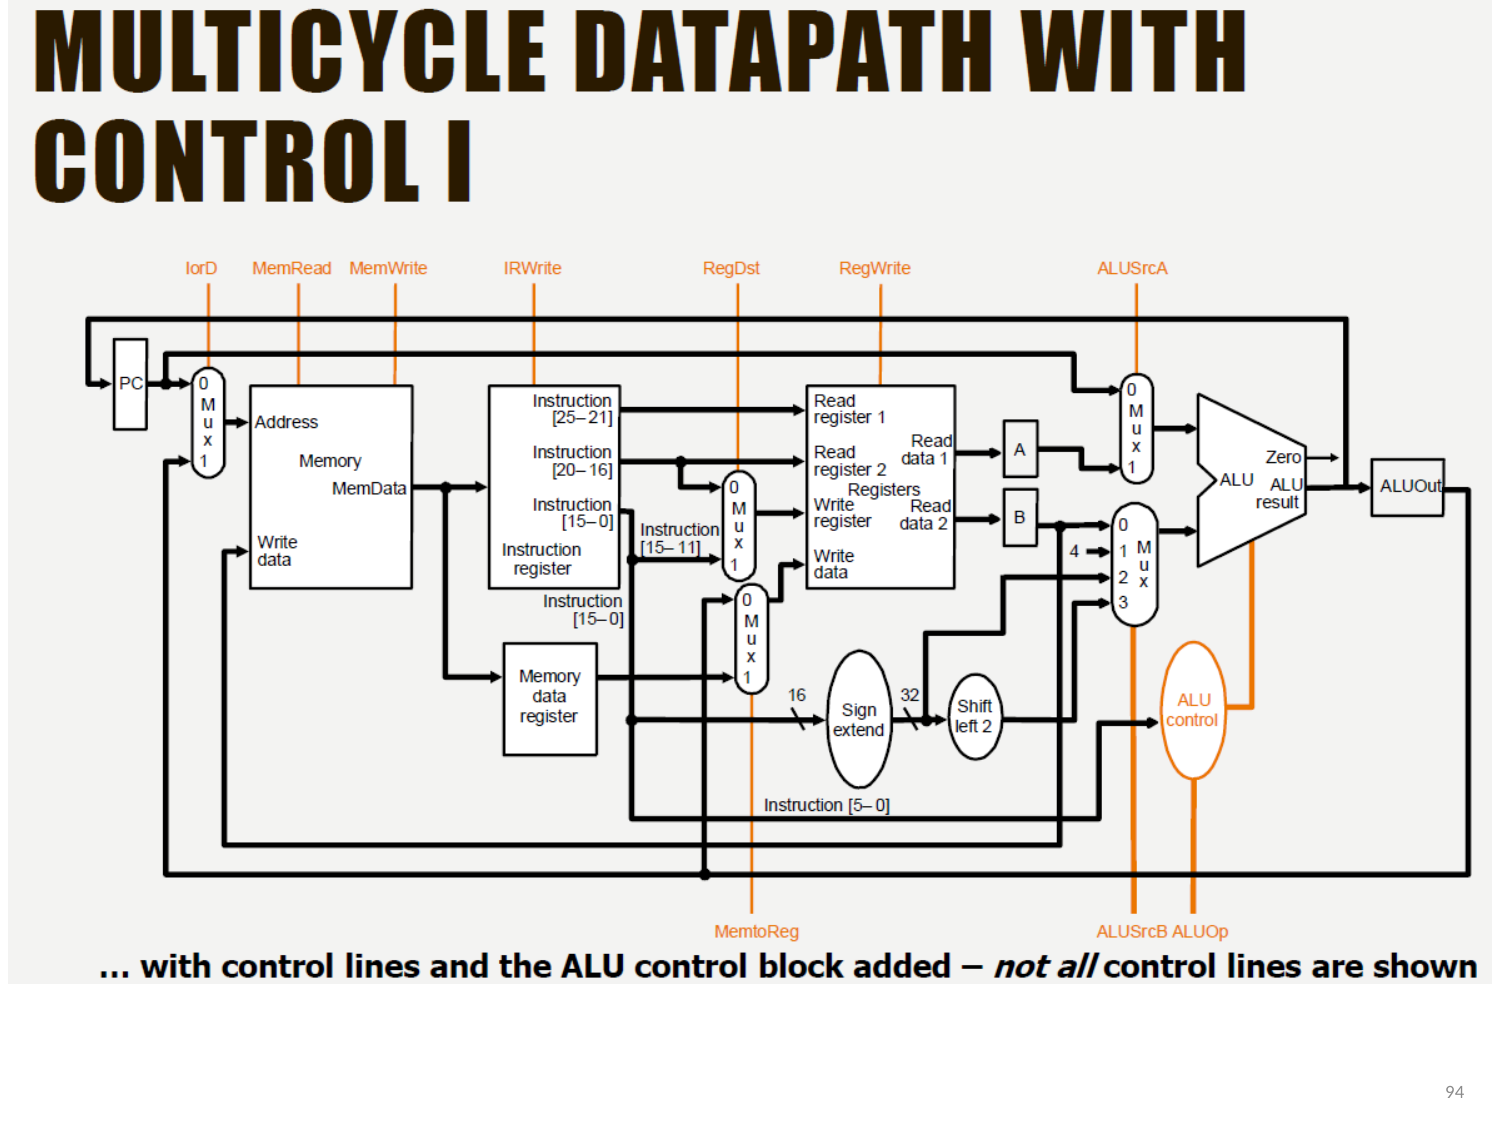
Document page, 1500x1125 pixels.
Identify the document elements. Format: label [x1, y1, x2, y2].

picture [7, 0, 1492, 984]
